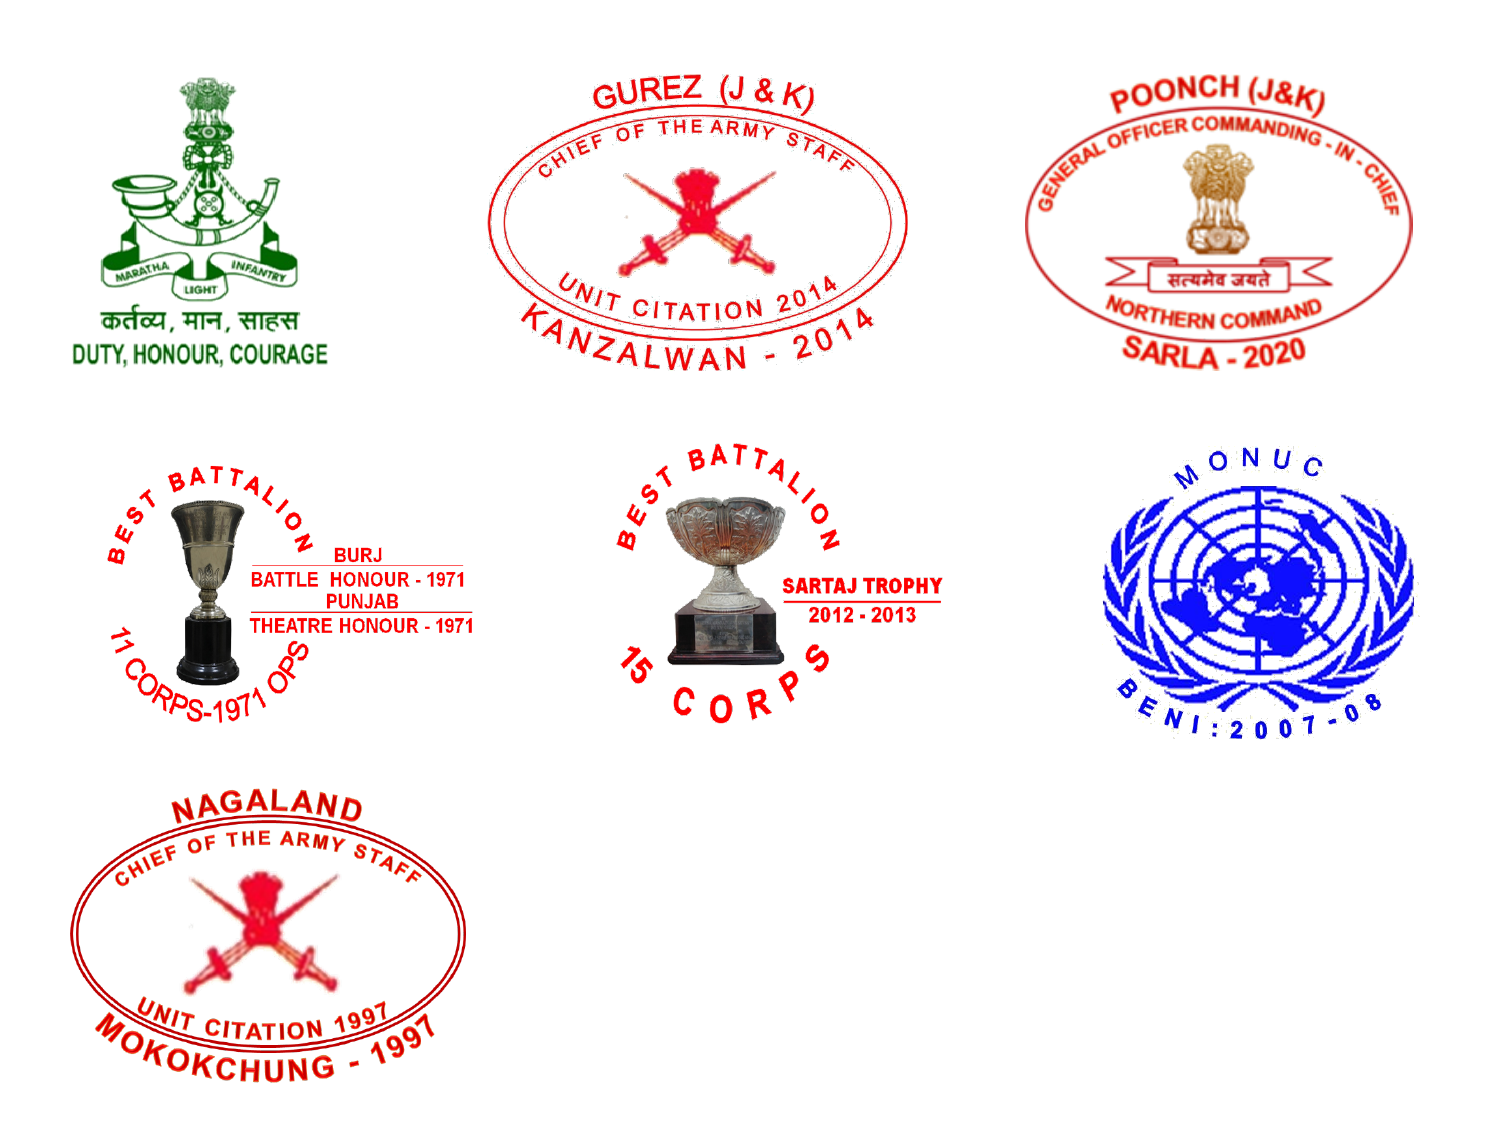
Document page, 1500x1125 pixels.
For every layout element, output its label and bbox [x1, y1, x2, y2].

picture [105, 462, 475, 758]
picture [70, 787, 467, 1083]
picture [487, 74, 908, 371]
picture [70, 74, 332, 371]
picture [612, 437, 945, 733]
picture [1024, 74, 1414, 371]
picture [1102, 446, 1424, 743]
